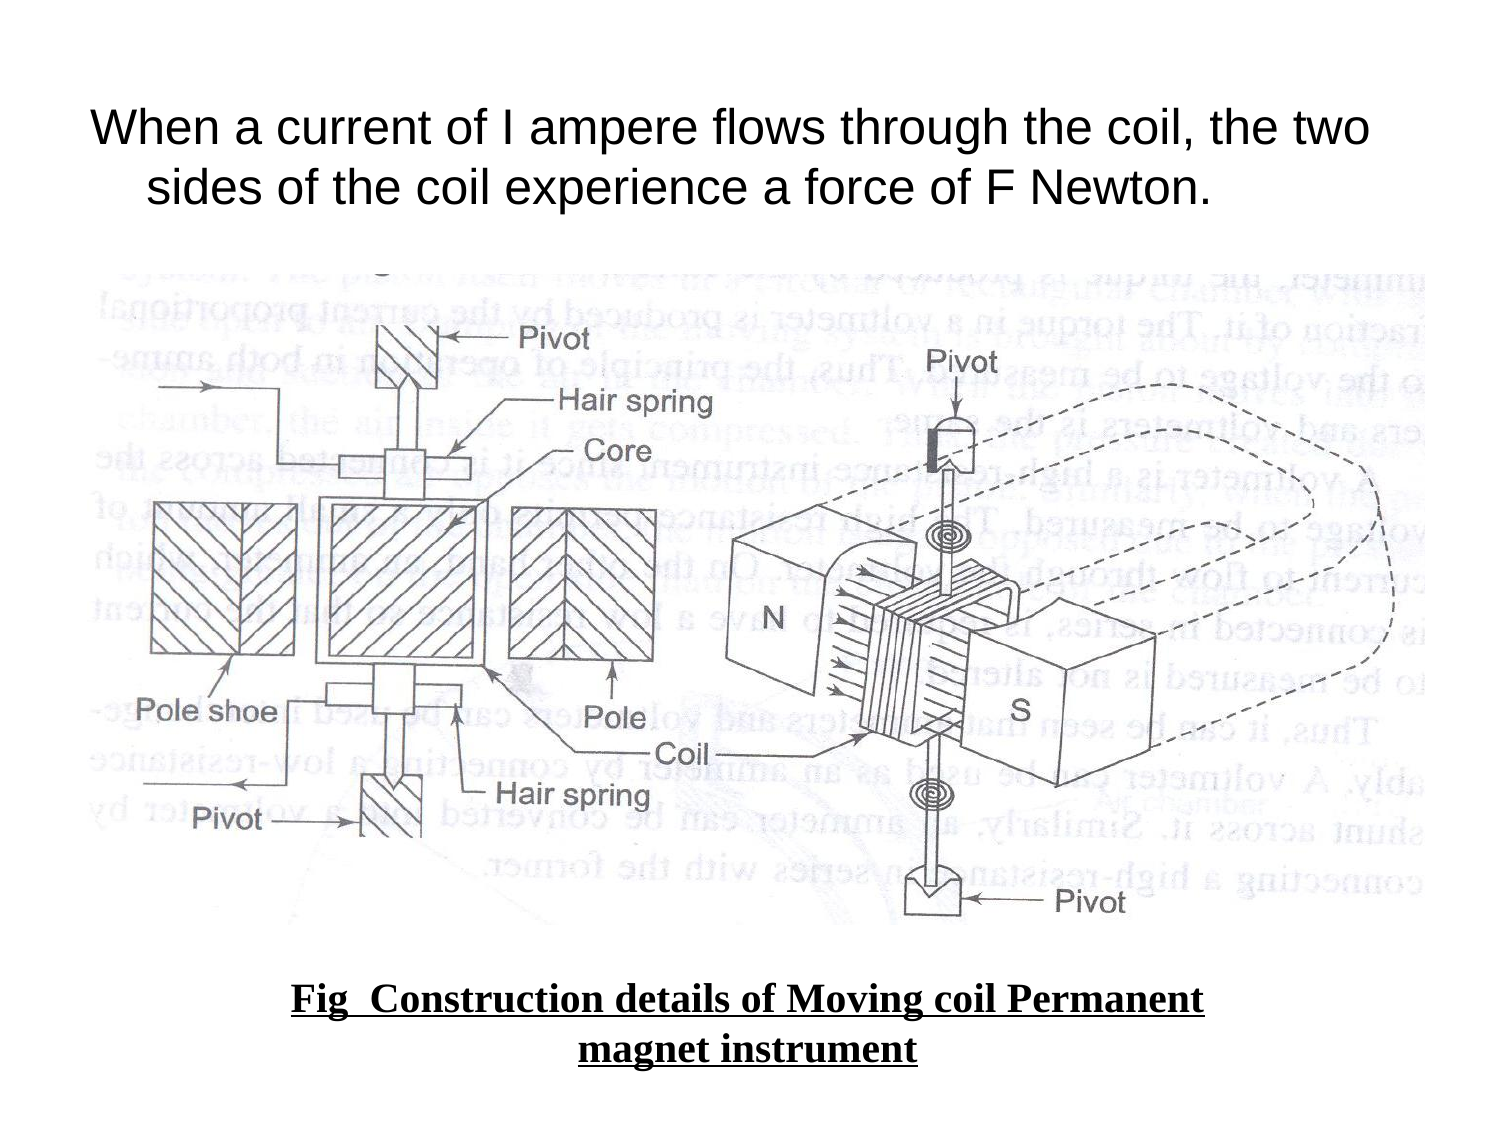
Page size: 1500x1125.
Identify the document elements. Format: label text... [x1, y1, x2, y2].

text_box Fig Construction details of Moving coil Permanent magnet instrument [270, 963, 1225, 1078]
list When a current of I ampere flows through the coil, the two sides of the coil experience a force of F Newton. [74, 87, 1426, 1051]
picture [87, 274, 1426, 926]
